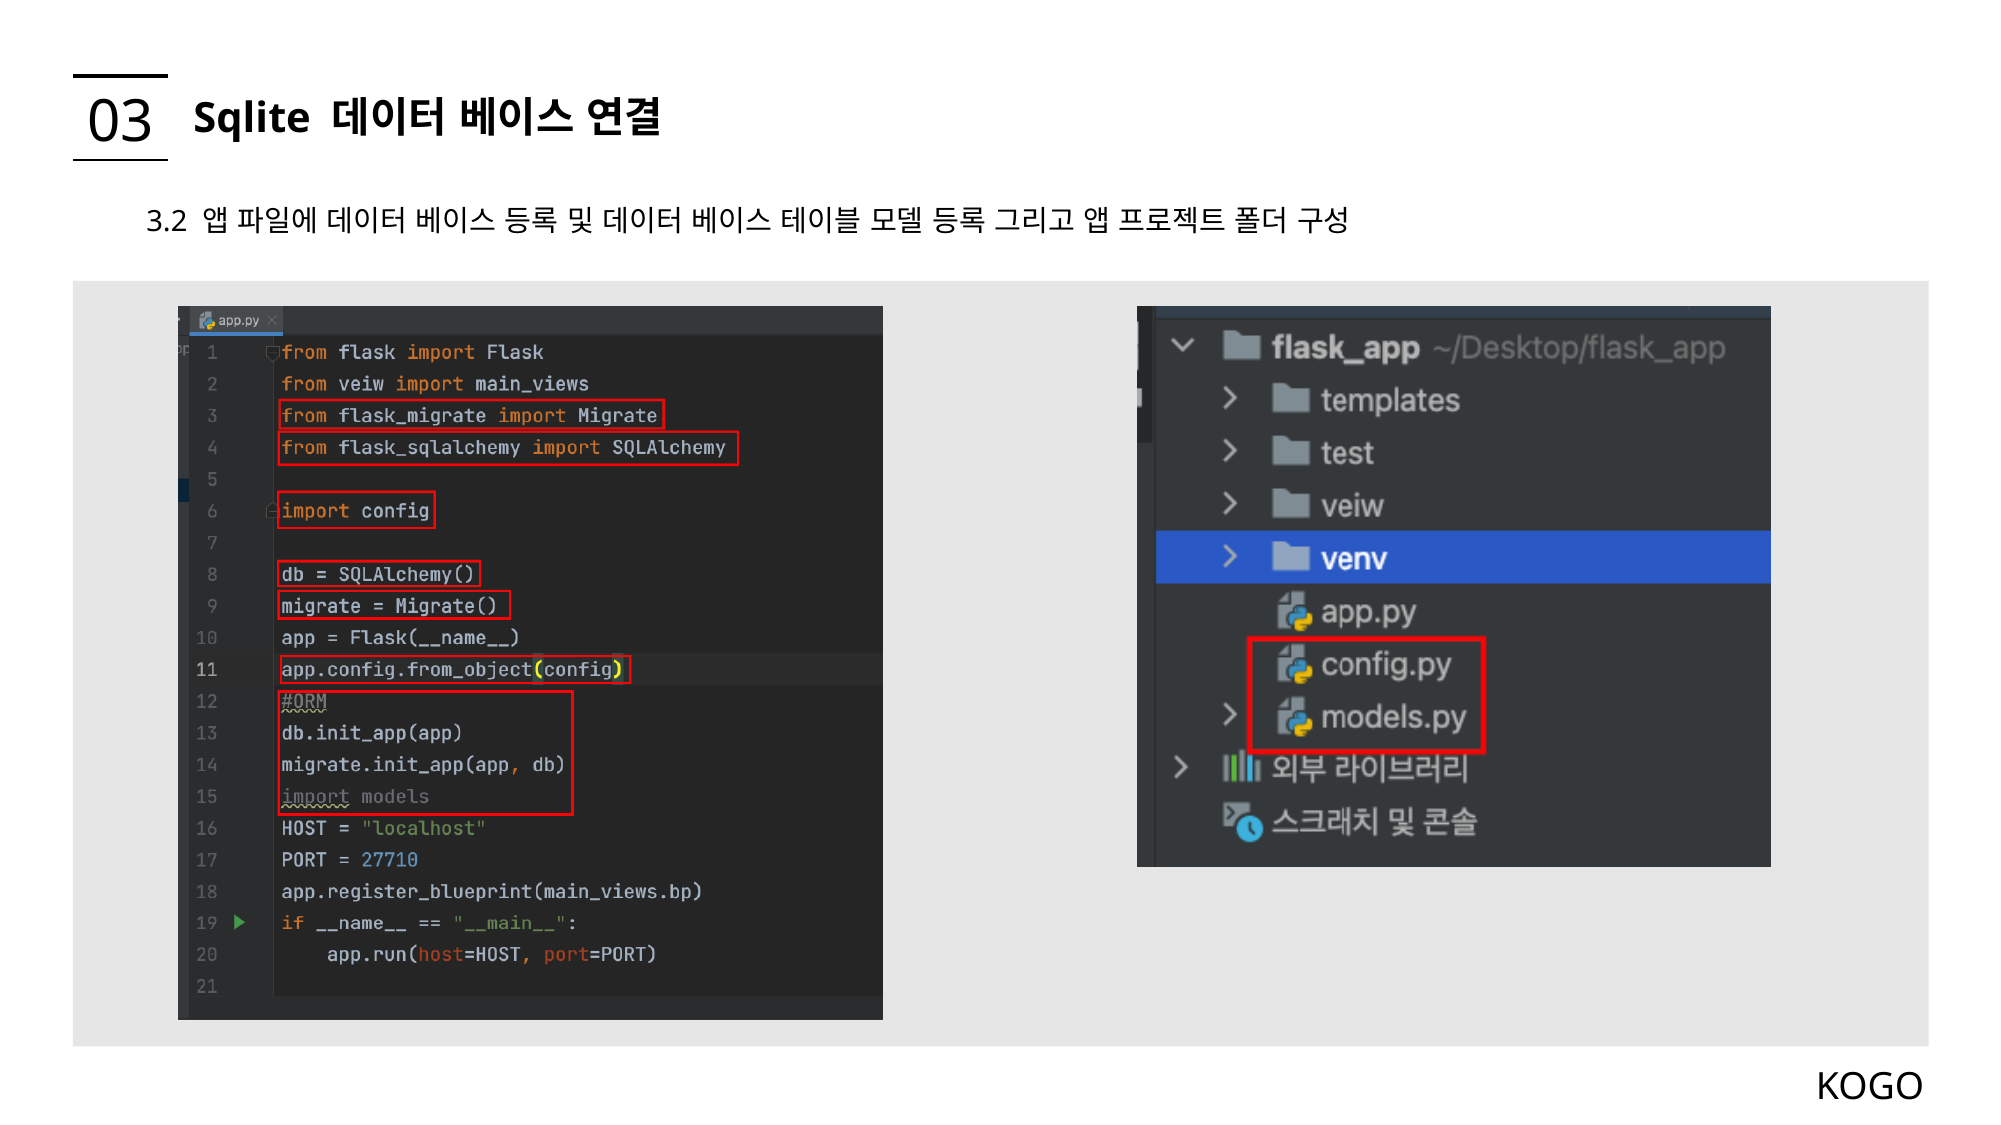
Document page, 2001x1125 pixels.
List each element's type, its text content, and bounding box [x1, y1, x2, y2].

text_box 3.2 앱 파일에 데이터 베이스 등록 및 데이터 베이스 테이블 모델 등록 그리고 앱 프로젝트 폴더 구성 [131, 195, 1367, 246]
text_box [72, 280, 1930, 1047]
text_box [72, 76, 169, 162]
picture [1137, 306, 1771, 867]
picture [178, 306, 883, 1020]
text_box Sqlite 데이터 베이스 연결 [178, 78, 896, 161]
